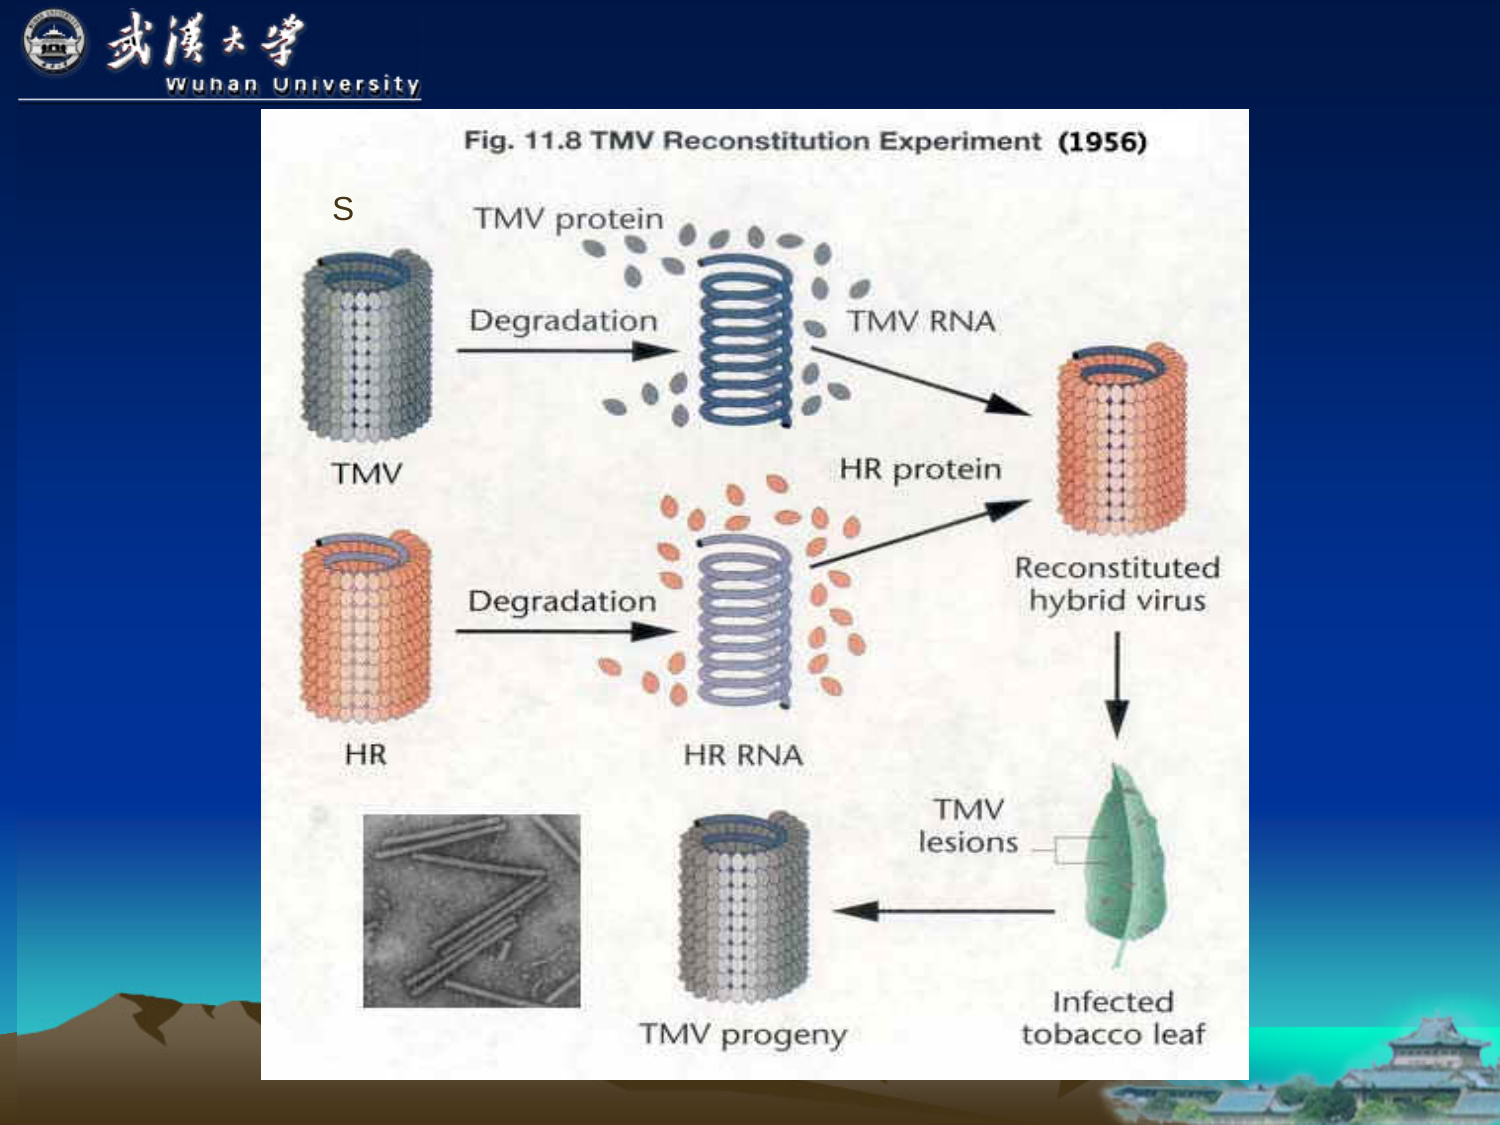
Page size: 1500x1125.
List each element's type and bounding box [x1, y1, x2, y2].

picture [17, 4, 1500, 1125]
text_box [260, 109, 1249, 1080]
